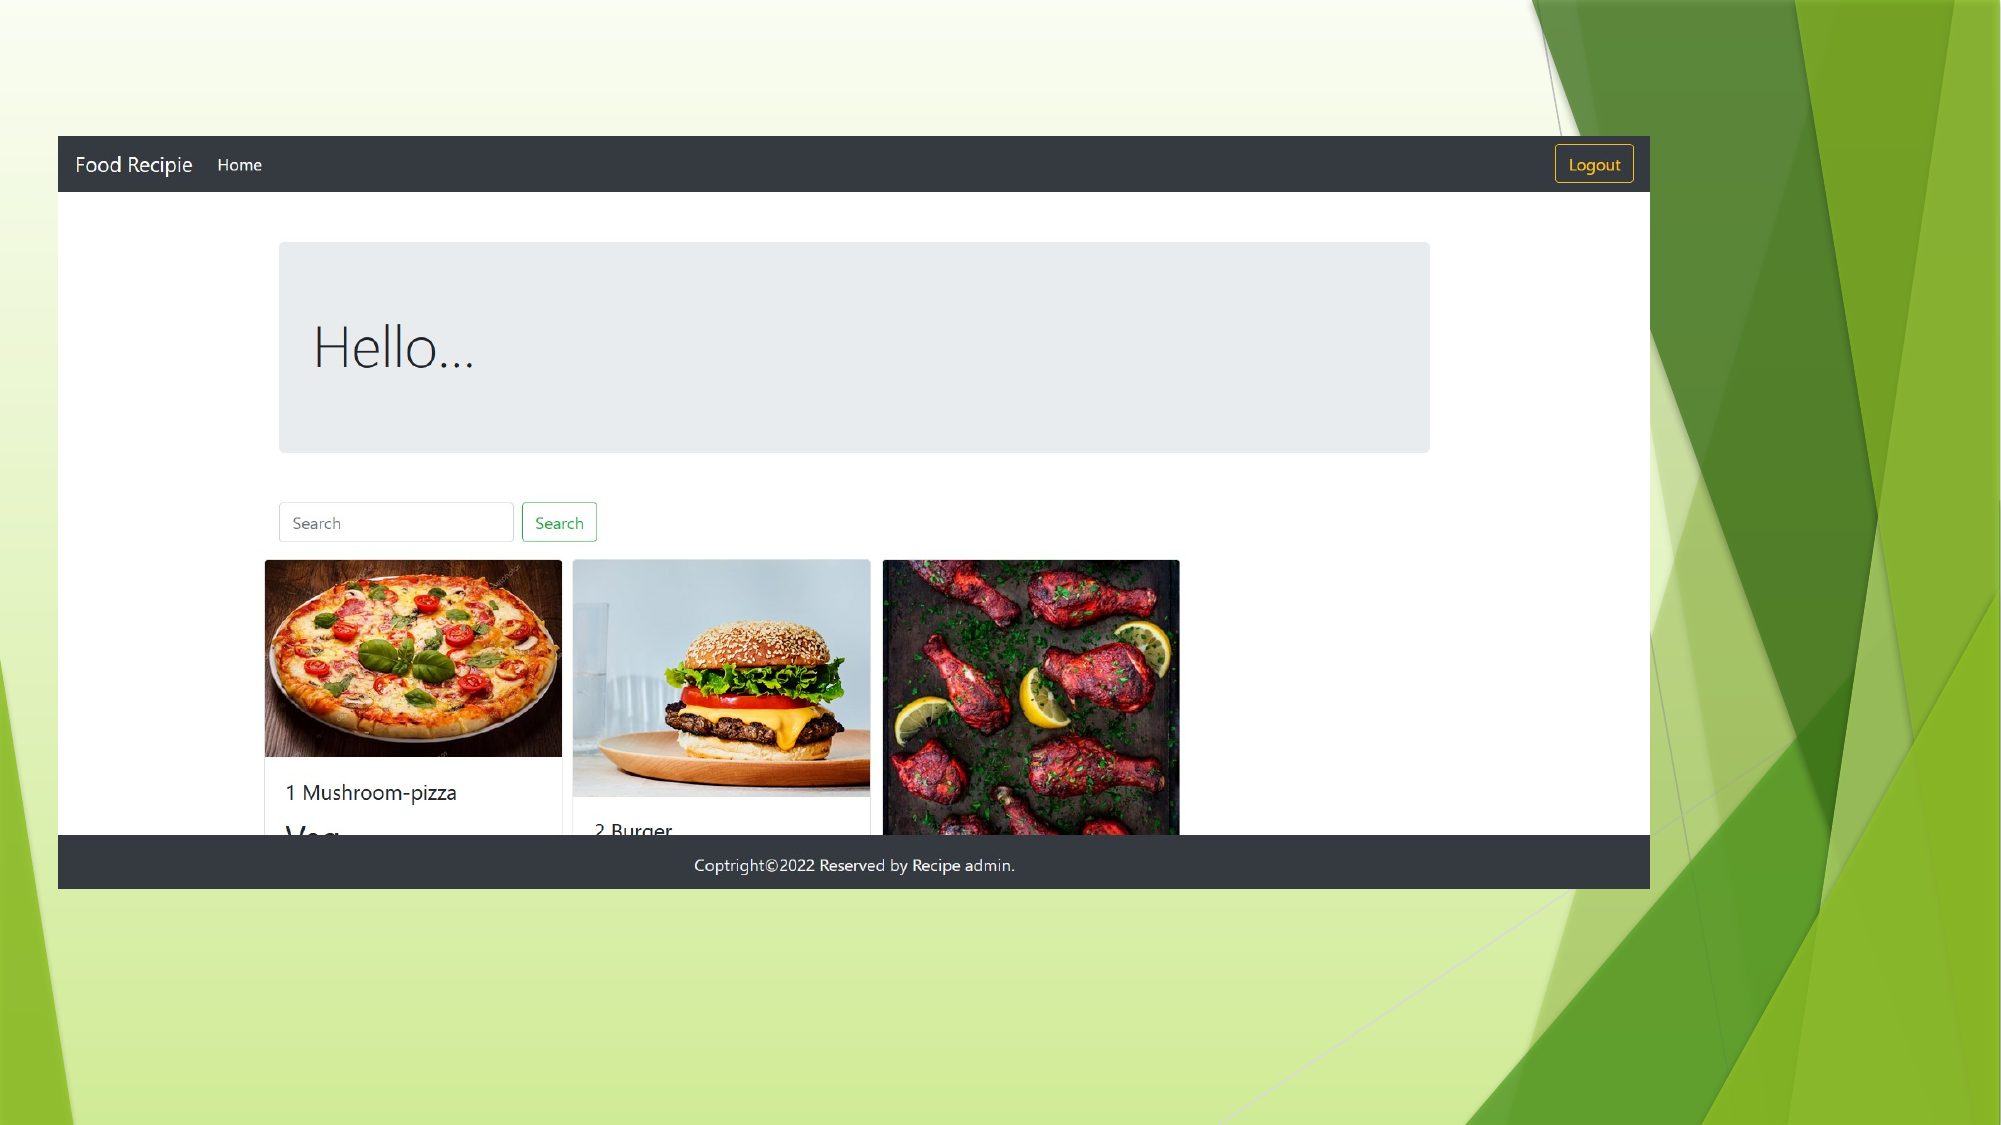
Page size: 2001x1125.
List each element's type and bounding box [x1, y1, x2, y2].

picture [57, 136, 1651, 889]
